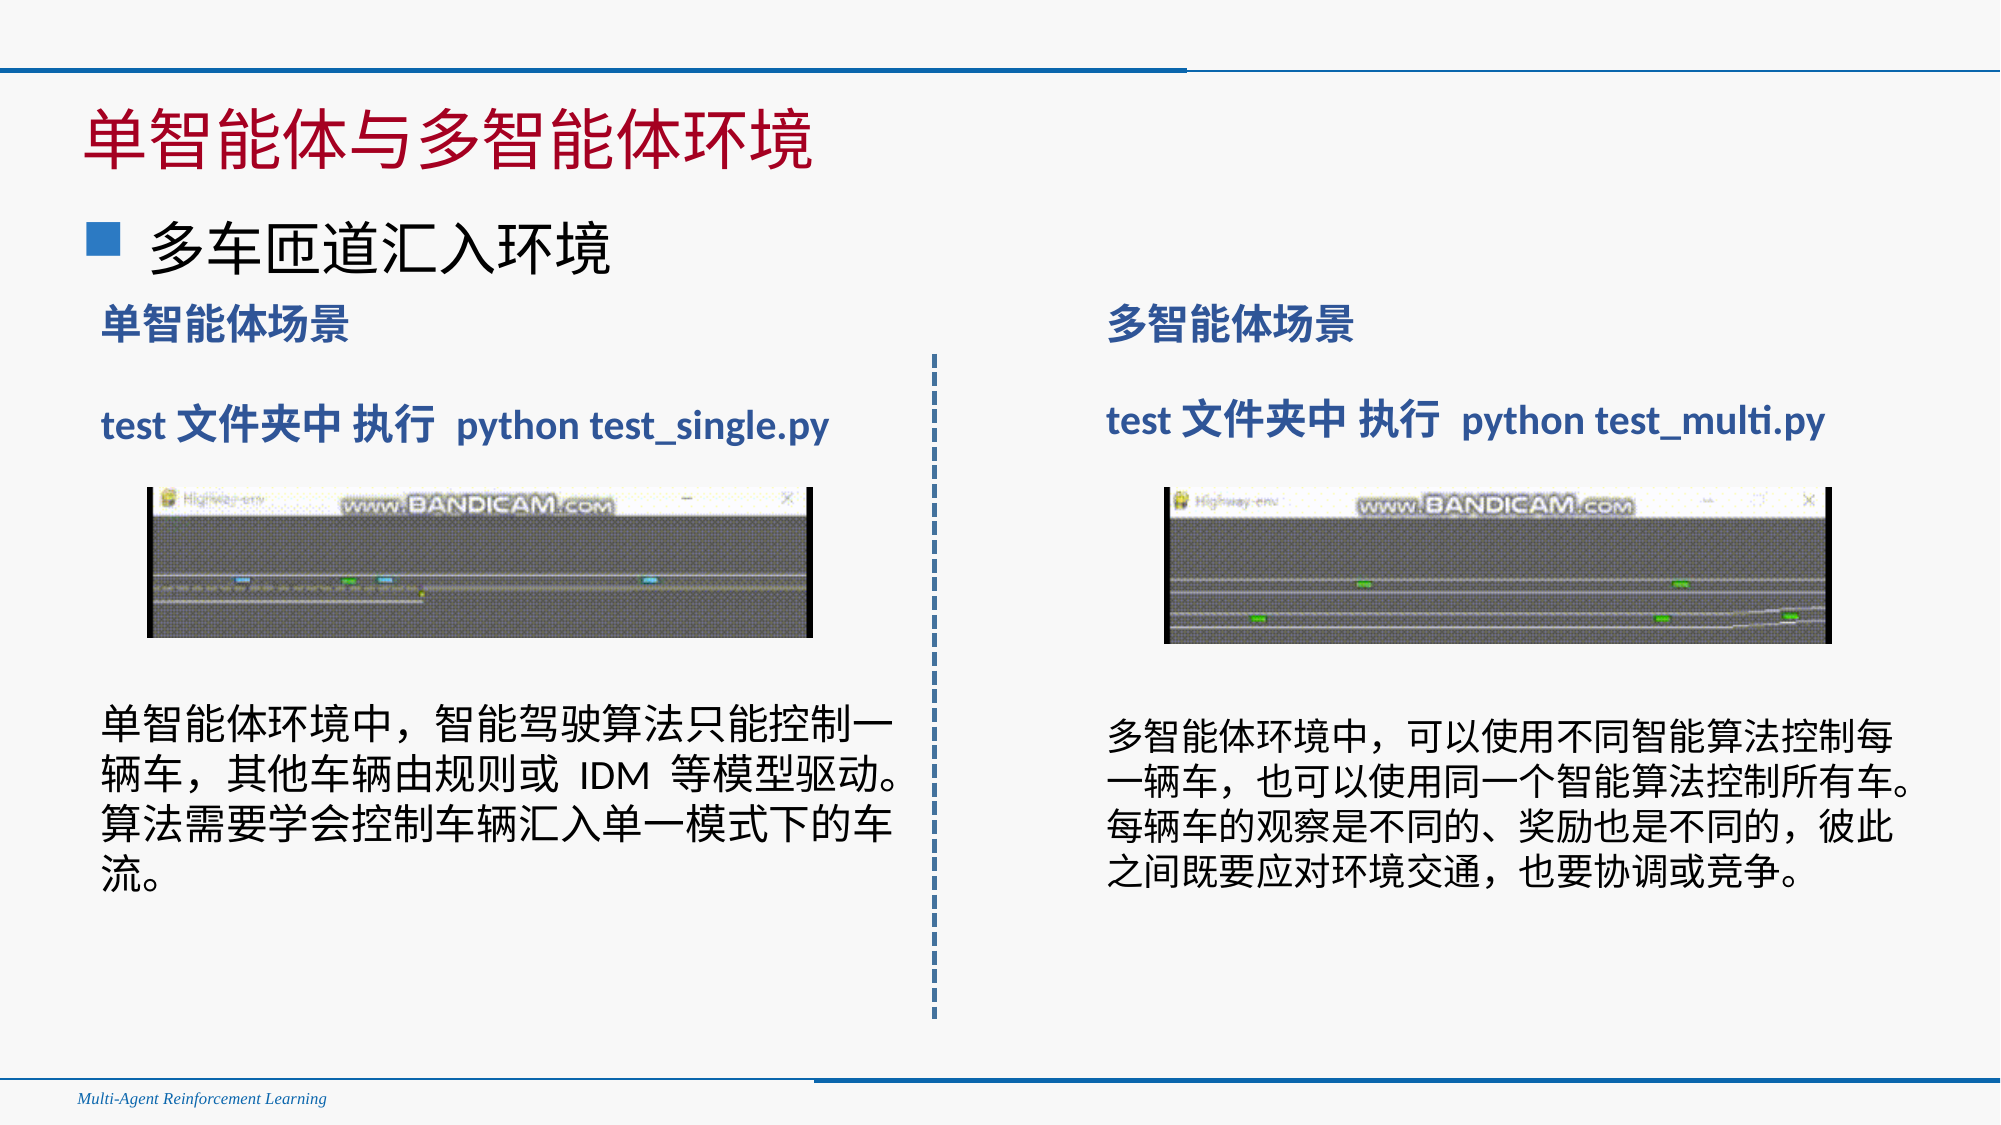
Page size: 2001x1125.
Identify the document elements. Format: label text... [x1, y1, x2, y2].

picture [147, 487, 813, 638]
text_box 多智能体场景 test文件夹中 执行 python test_multi.py 多智能体环境中，可以使用不同智能算法控制每一辆车，也可以使用同一个智能算法控制所有车。每辆车的观察是不同的、奖励也是不同的，彼此之间既要应对环境交通，也要协调或竞争。 [1091, 290, 1942, 996]
list 单智能体与多智能体环境 [66, 97, 1931, 178]
list 多车匝道汇入环境 [66, 204, 1931, 1051]
text_box 单智能体场景 test文件夹中 执行 python test_single.py 单智能体环境中，智能驾驶算法只能控制一辆车，其他车辆由规则或 IDM 等模型驱动。算法需要学会控制车辆汇入单一模式下的车流。 [85, 290, 937, 1058]
slide_number [1890, 1078, 1974, 1111]
picture [1163, 487, 1832, 645]
